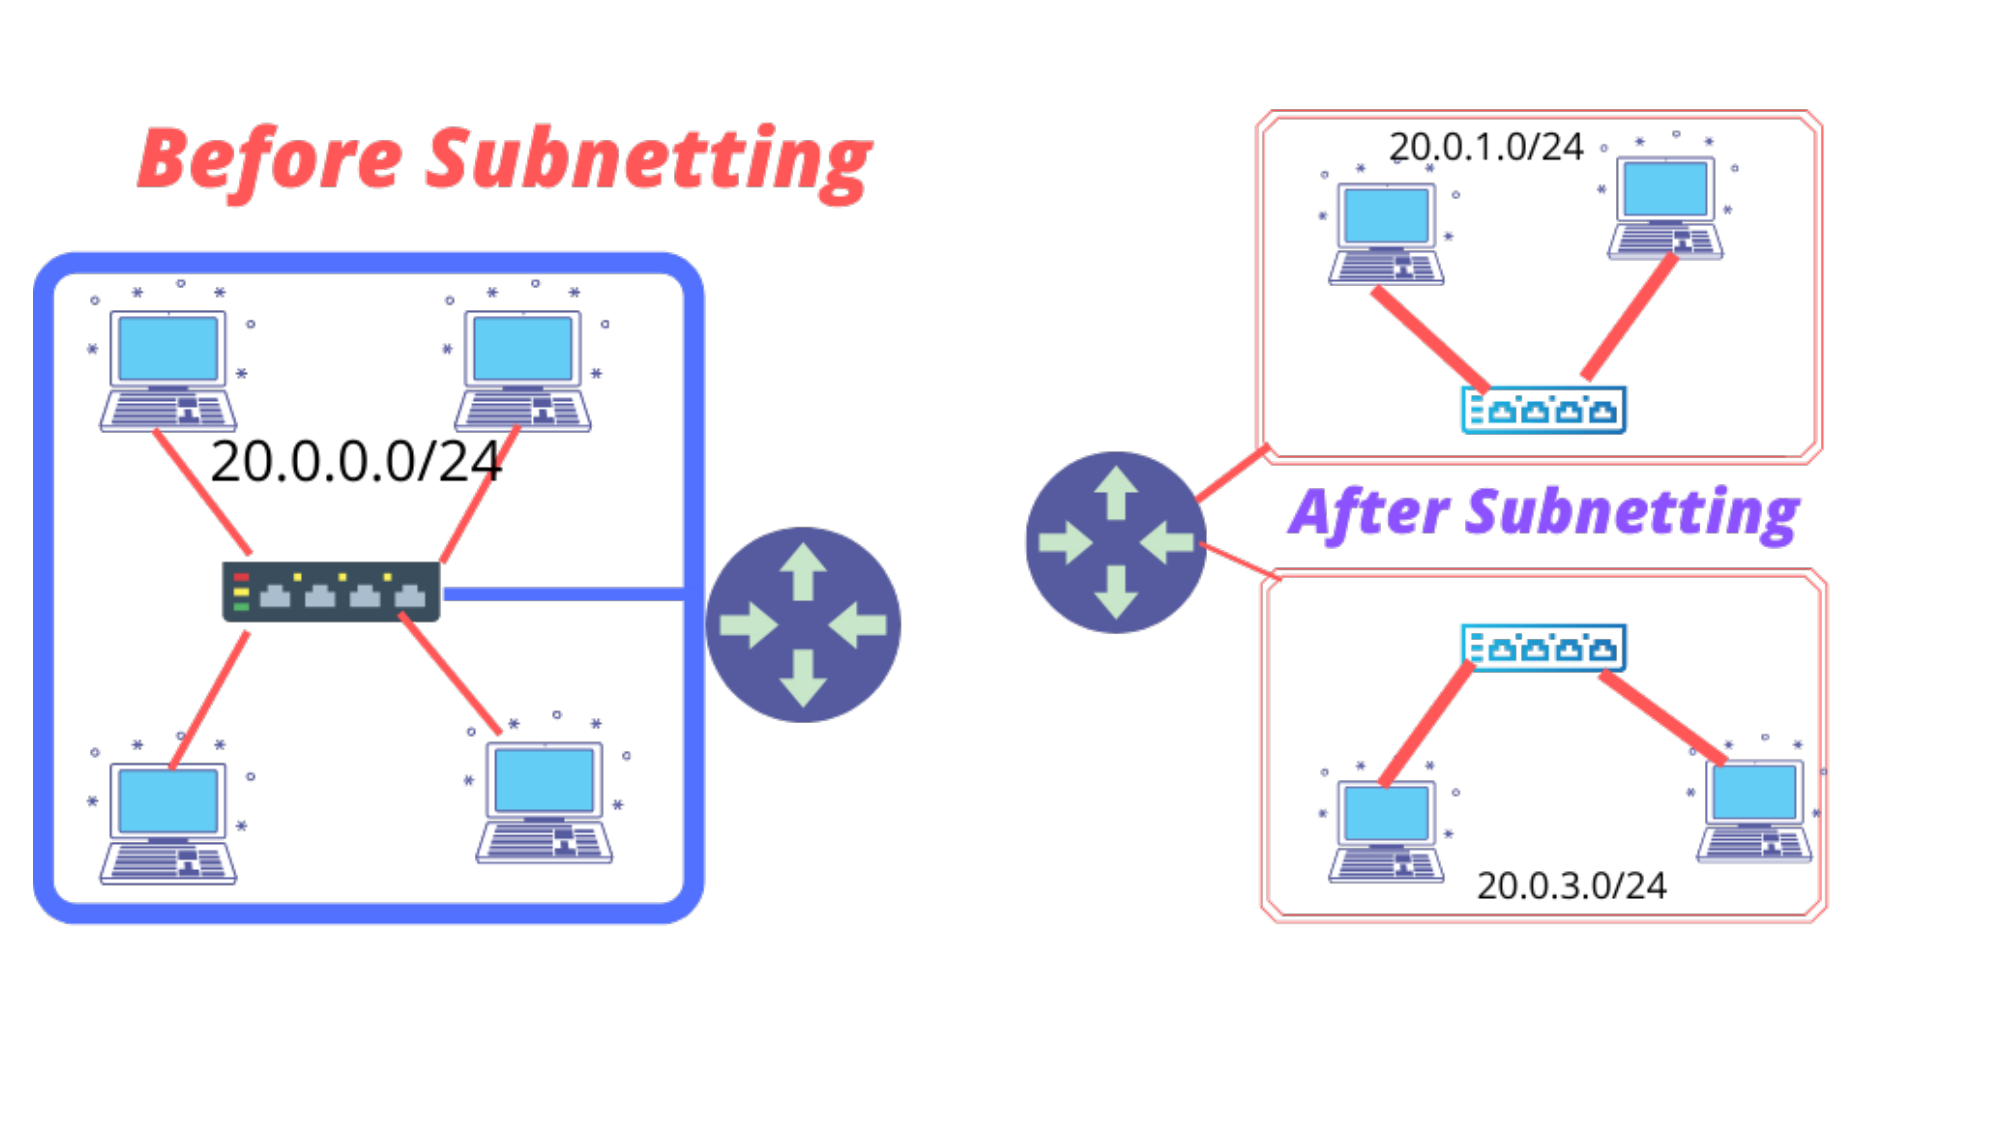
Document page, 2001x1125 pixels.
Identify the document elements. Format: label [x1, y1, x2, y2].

picture [33, 78, 1967, 1046]
